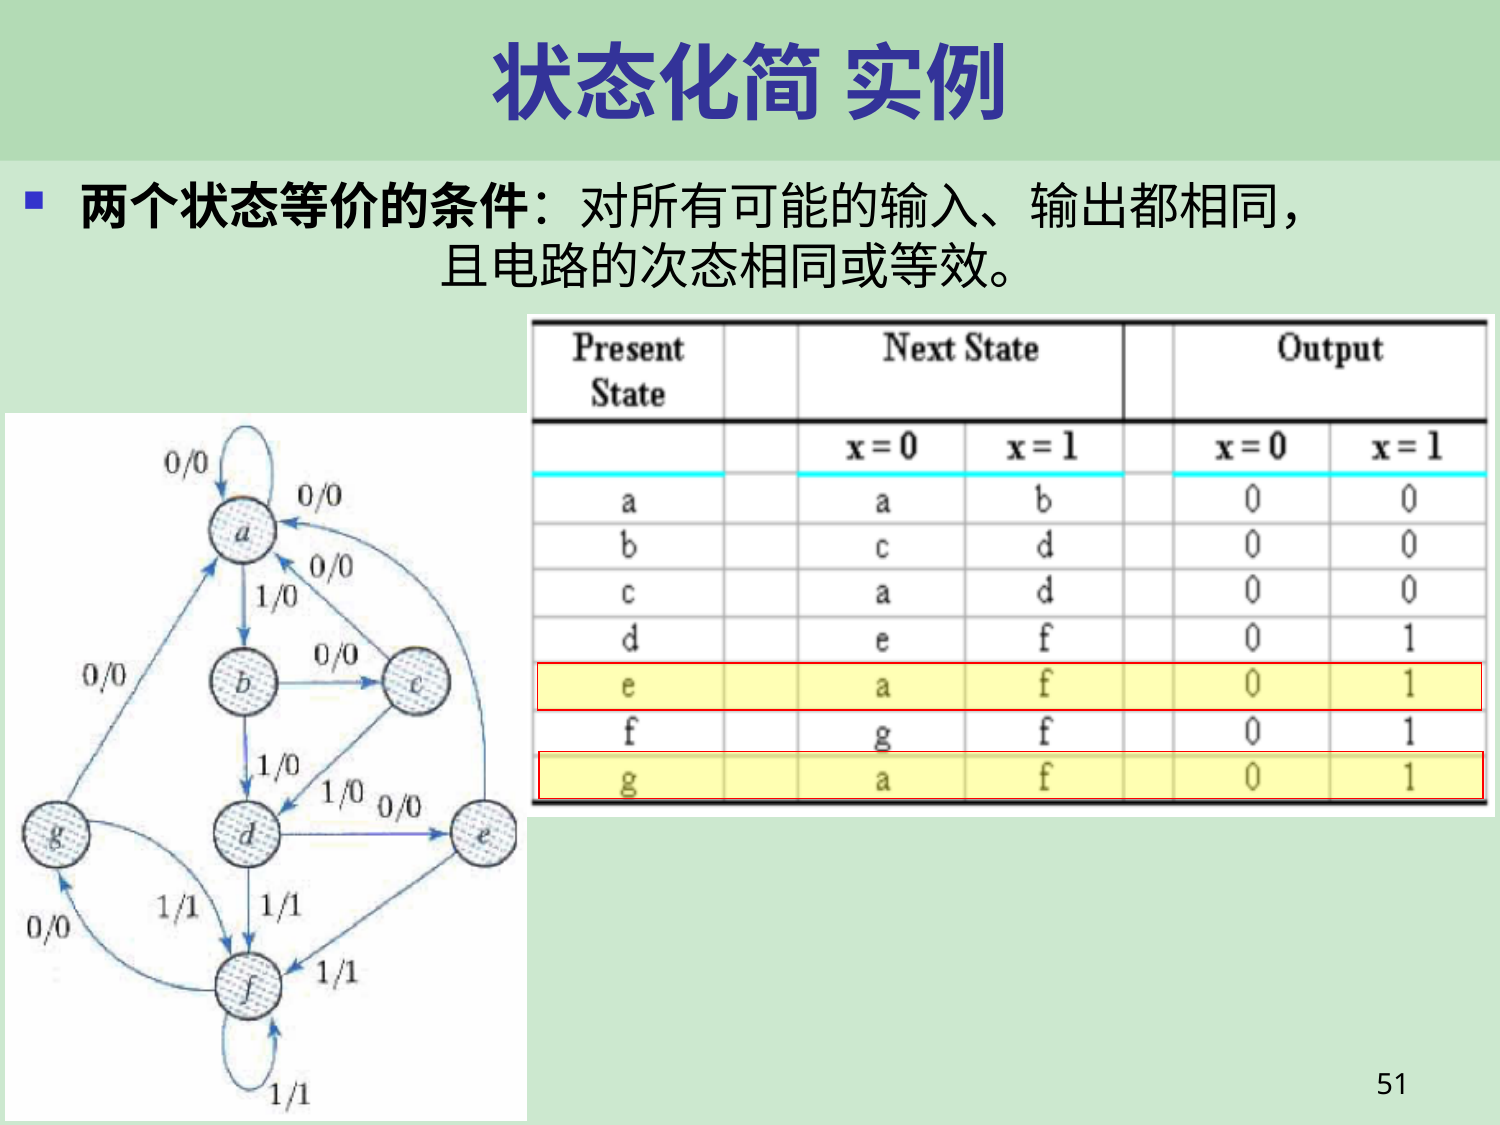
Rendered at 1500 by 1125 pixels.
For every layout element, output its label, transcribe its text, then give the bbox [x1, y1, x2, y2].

slide_number 51 [1112, 1037, 1426, 1113]
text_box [537, 662, 1484, 799]
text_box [526, 314, 1495, 817]
title 状态化简 实例 [17, 11, 1483, 149]
picture [5, 413, 527, 1122]
list 两个状态等价的条件：对所有可能的输入、输出都相同， 且电路的次态相同或等效。 [7, 166, 1491, 315]
